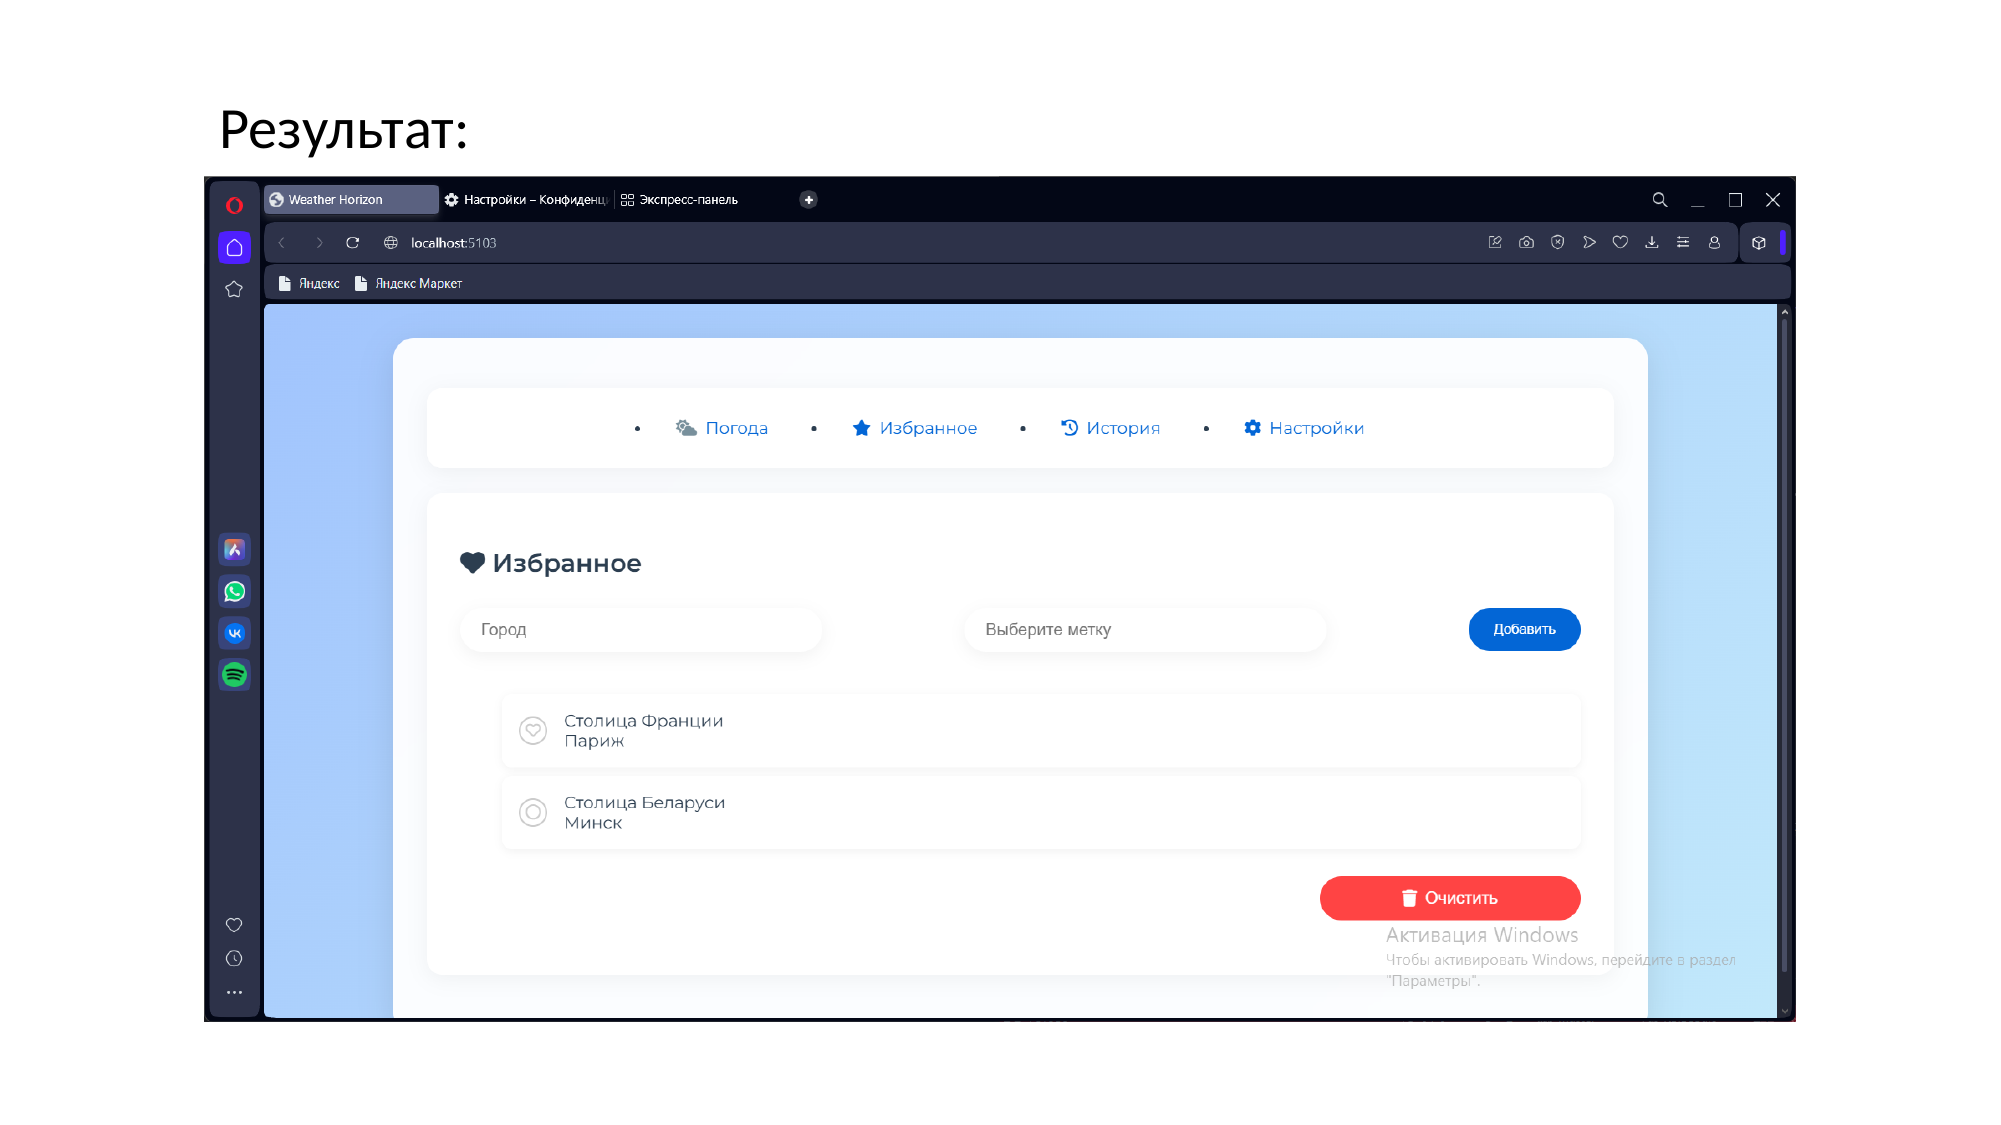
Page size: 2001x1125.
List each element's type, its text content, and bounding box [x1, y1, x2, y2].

list Результат: [204, 90, 1930, 805]
picture [204, 176, 1796, 1022]
